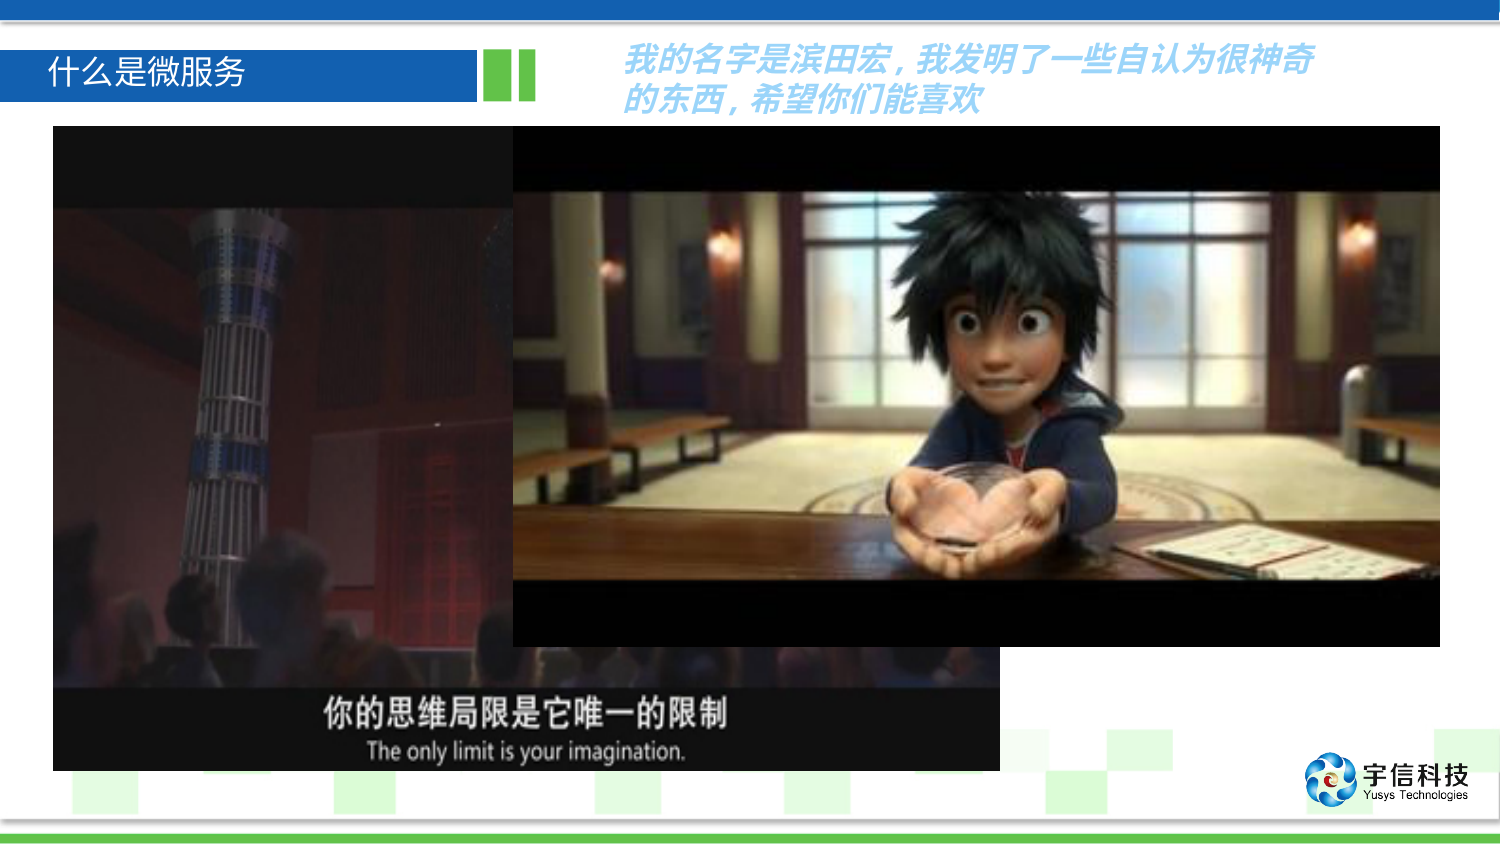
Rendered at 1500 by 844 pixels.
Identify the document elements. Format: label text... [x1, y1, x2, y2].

text_box 我的名字是滨田宏,我发明了一些自认为很神奇的东西,希望你们能喜欢 [608, 30, 1359, 124]
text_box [0, 43, 536, 103]
picture [0, 0, 1500, 835]
